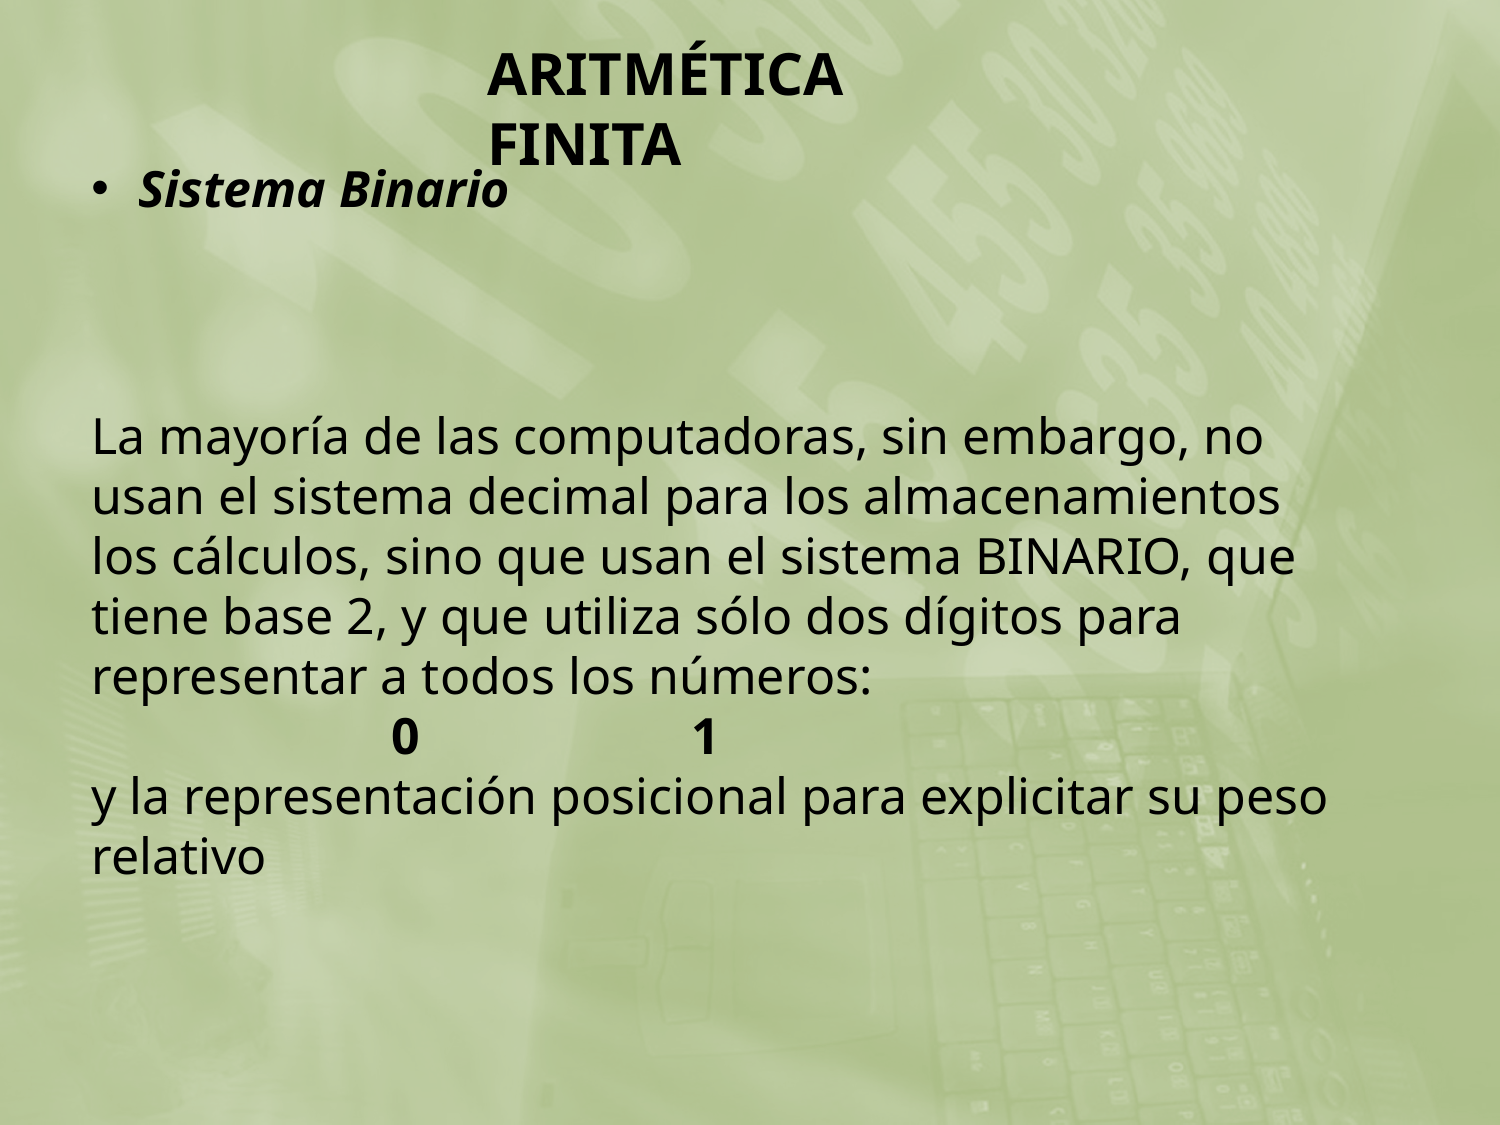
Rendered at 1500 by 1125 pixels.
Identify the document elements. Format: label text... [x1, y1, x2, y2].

text_box ARITMÉTICA FINITA [472, 30, 1040, 185]
text_box Sistema Binario [76, 149, 1436, 275]
text_box La mayoría de las computadoras, sin embargo, no usan el sistema decimal para los almacenamientos los cálculos, sino que usan el sistema BINARIO, que tiene base 2, y que utiliza sólo dos dígitos para representar a todos los números: 0 1 y la representación posicional para explicitar su peso relativo [76, 397, 1365, 953]
